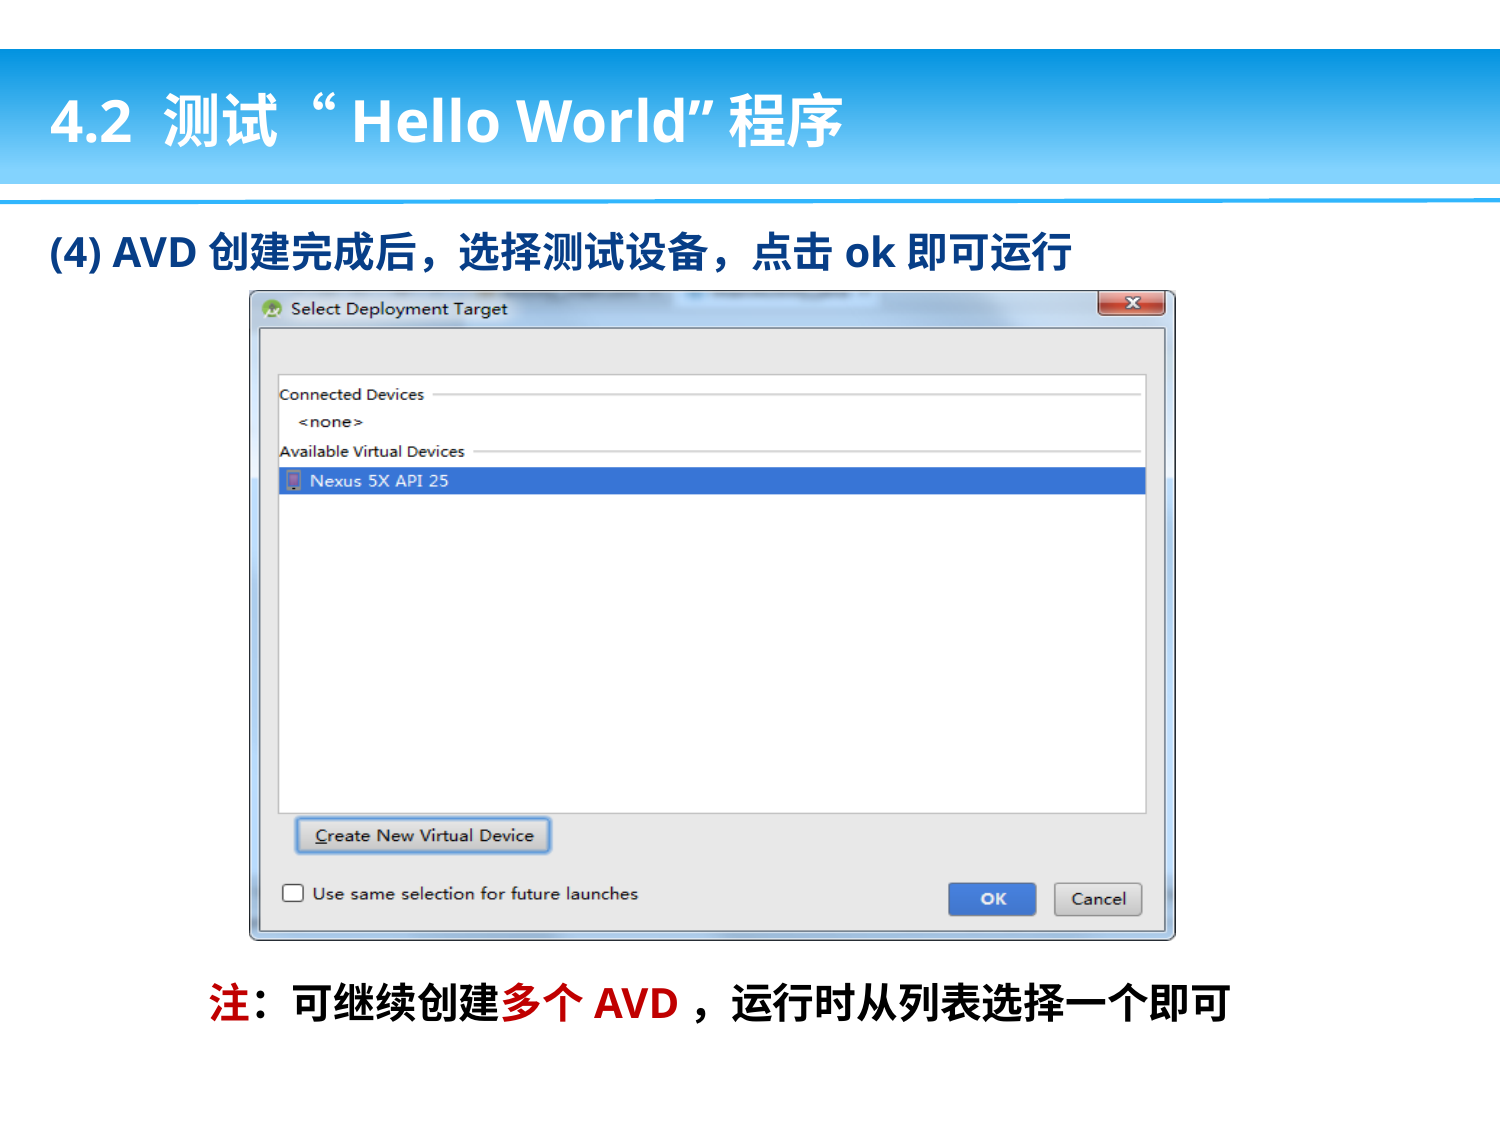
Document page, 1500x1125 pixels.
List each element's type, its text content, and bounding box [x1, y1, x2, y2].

text_box 4.2 测试“Hello World”程序 [34, 54, 1356, 185]
picture [249, 290, 1176, 941]
text_box (4) AVD创建完成后，选择测试设备，点击ok即可运行 [34, 193, 1341, 284]
text_box 注：可继续创建多个AVD，运行时从列表选择一个即可 [147, 969, 1294, 1035]
